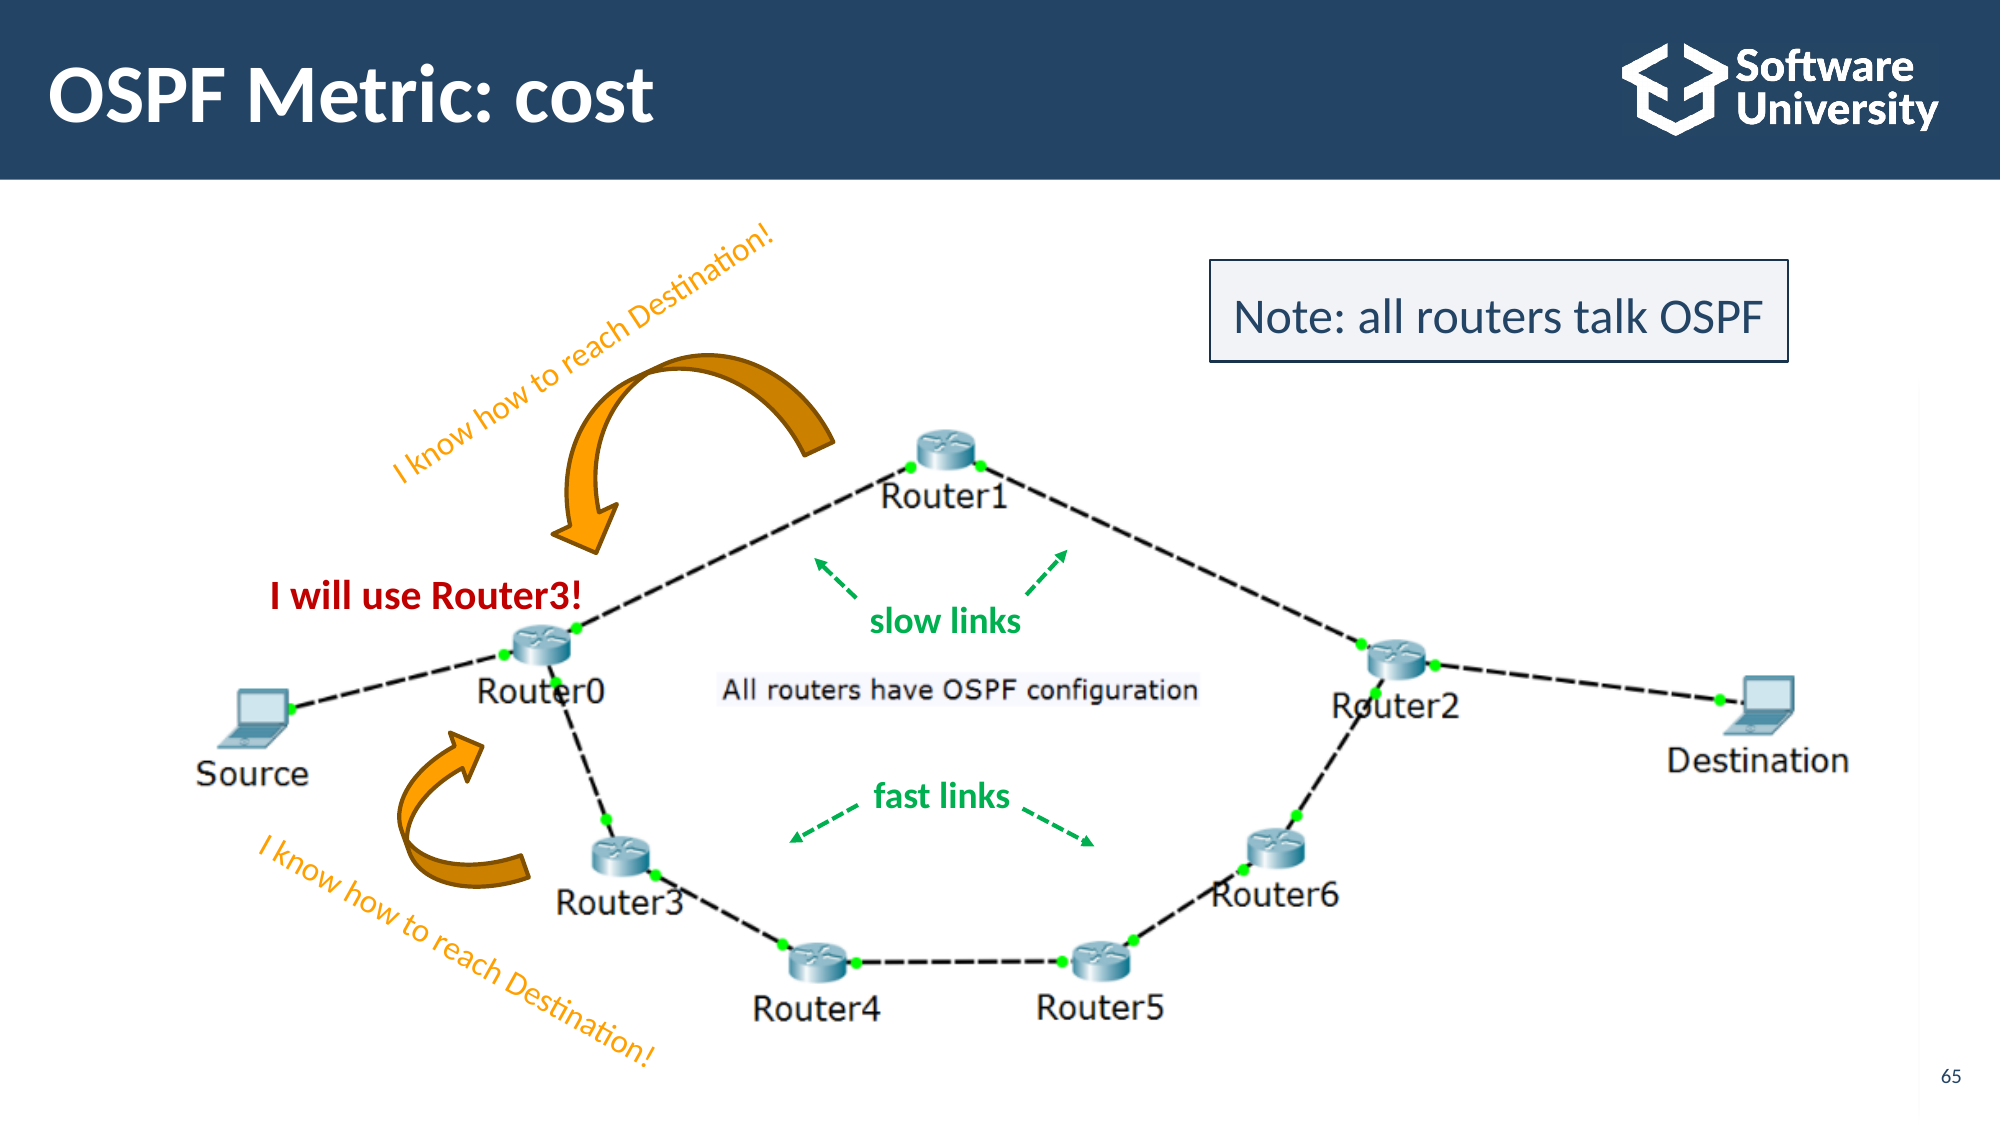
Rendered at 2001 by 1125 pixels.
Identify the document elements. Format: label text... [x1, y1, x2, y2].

text_box Note: all routers talk OSPF [1209, 260, 1789, 362]
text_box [789, 804, 859, 843]
text_box I know how to reach Destination! [472, 179, 810, 373]
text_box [814, 557, 857, 599]
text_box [1022, 808, 1095, 847]
title OSPF Metric: cost [31, 16, 1591, 162]
picture [132, 374, 1921, 1125]
text_box [640, 353, 776, 373]
slide_number 65 [1928, 1049, 1968, 1101]
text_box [1025, 549, 1068, 596]
picture [1622, 43, 1939, 136]
